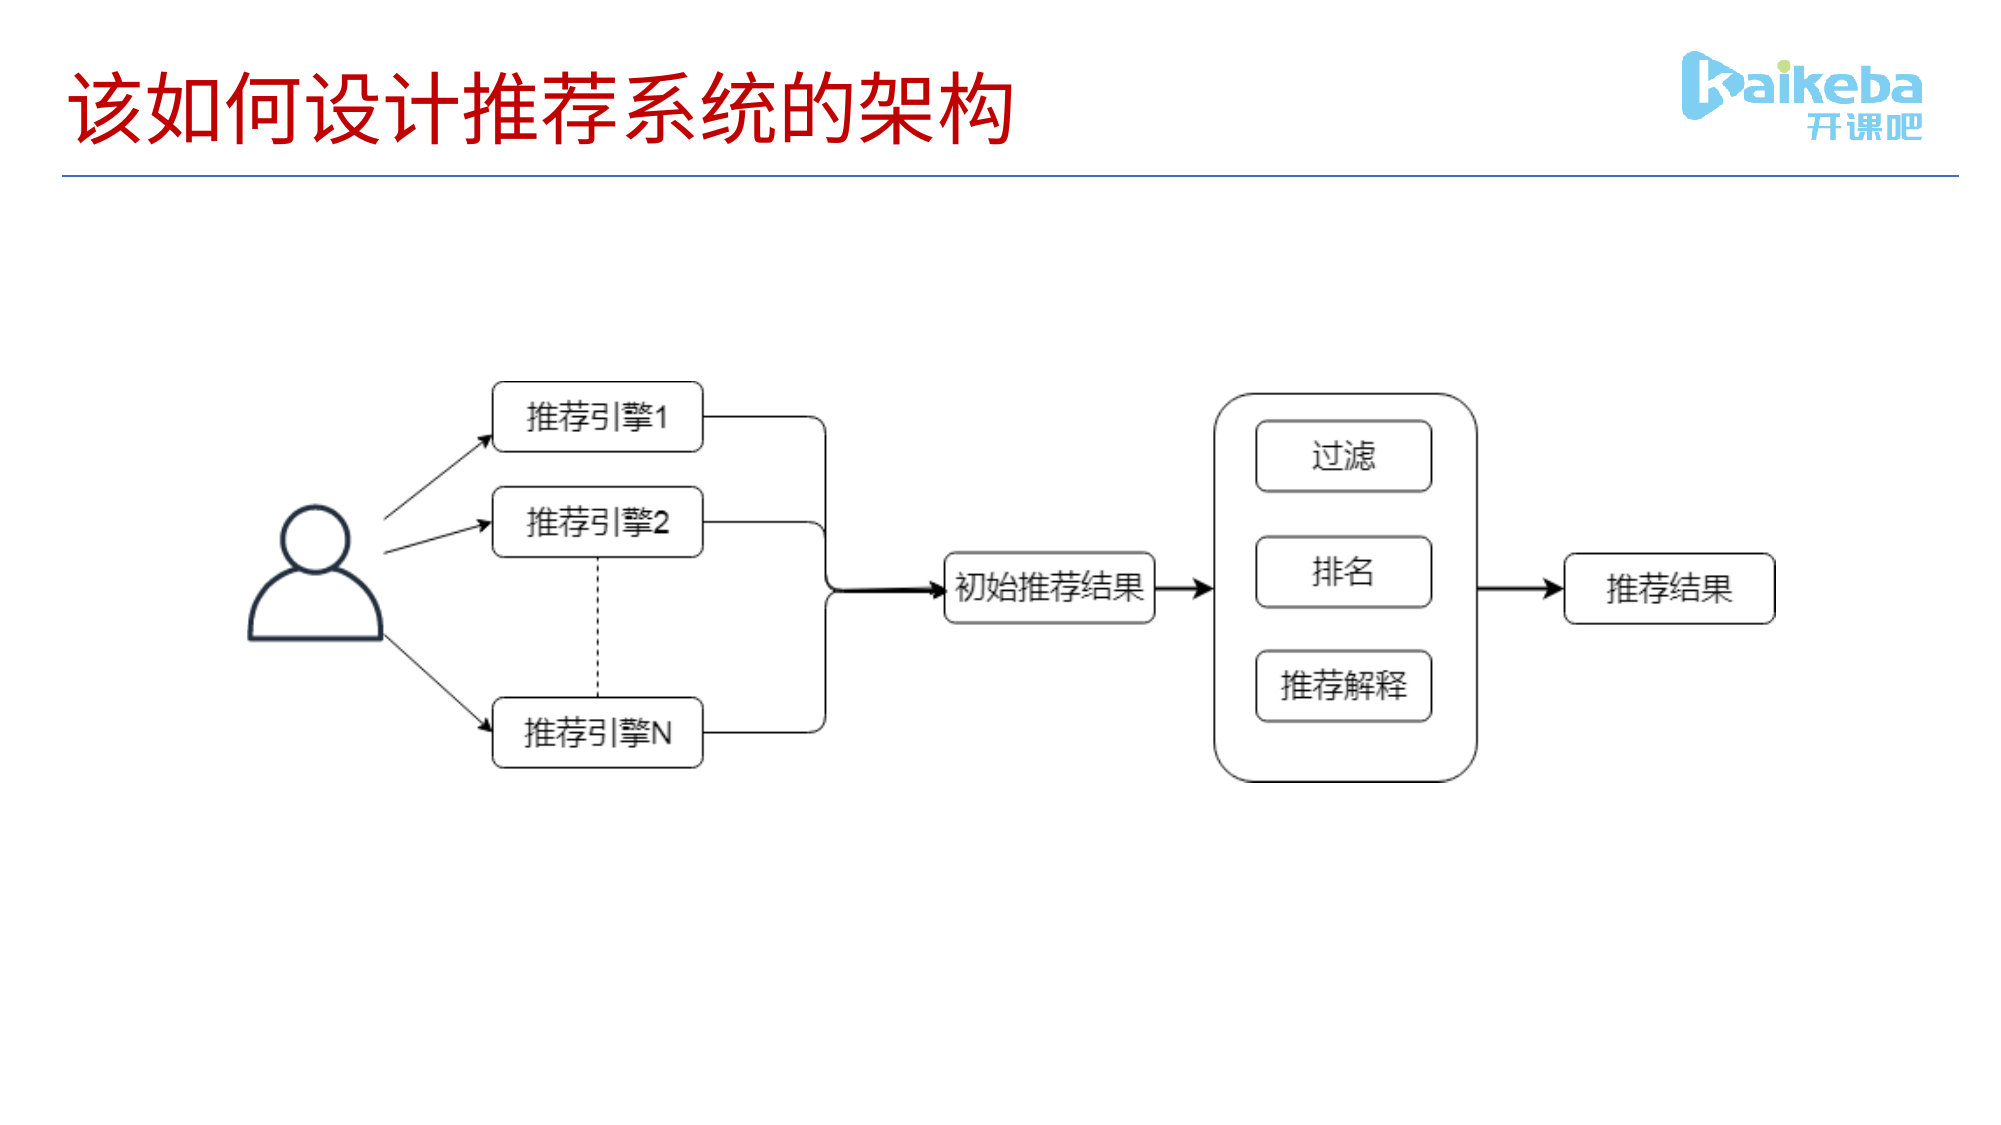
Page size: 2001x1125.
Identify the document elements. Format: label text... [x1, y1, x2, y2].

picture [247, 381, 1776, 783]
list 在代码阶段，我们需要使用各种工具： 数据预处理 特征编码：OneHotEncoder, LabelEncoder, SparseFeat, DenseFeat，PCA 特征工程：FeatureTools Embedding：Gensim 模型工具 机器学习：sklearn，LibFM，xlearn 深度学习：tensorflow, keras, pytorch （掌握其一即可） 自动机器学习：TPOT，auto-sklearn，autokeras 深度学习CTR：DeepCTR 推荐系统：Surprise, lightfm [1653, 21, 1950, 167]
title 该如何设计推荐系统的架构 [57, 59, 1728, 167]
